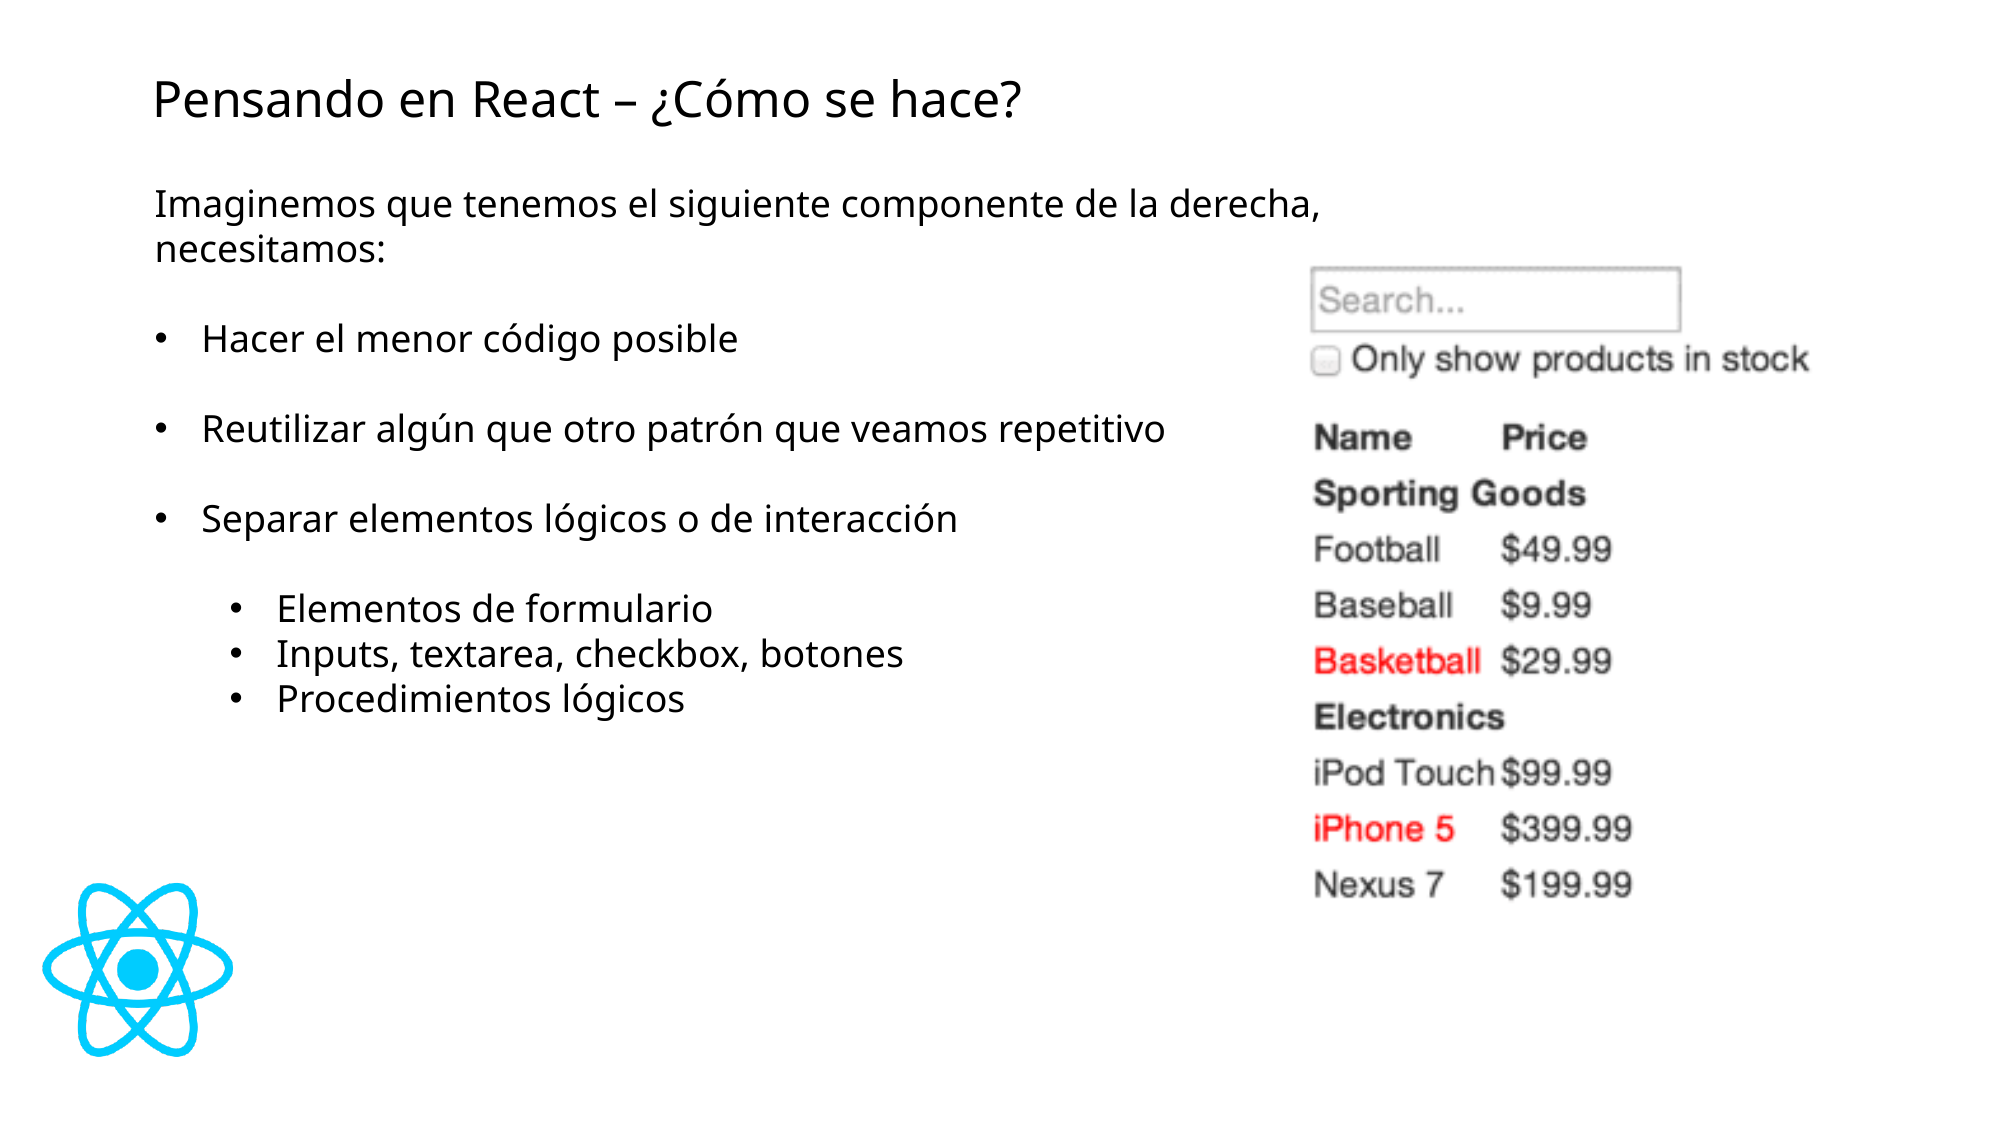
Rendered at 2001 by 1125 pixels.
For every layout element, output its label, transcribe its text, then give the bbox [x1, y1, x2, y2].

picture [1277, 234, 1858, 939]
title Pensando en React – ¿Cómo se hace? [137, 59, 1709, 144]
picture [34, 866, 241, 1073]
text_box Imaginemos que tenemos el siguiente componente de la derecha, necesitamos: Hacer el menor código posible Reutilizar algún que otro patrón que veamos repetitivo Separar elementos lógicos o de interacción Elementos de formulario Inputs, textarea, checkbox, botones Procedimientos lógicos [139, 172, 1472, 863]
